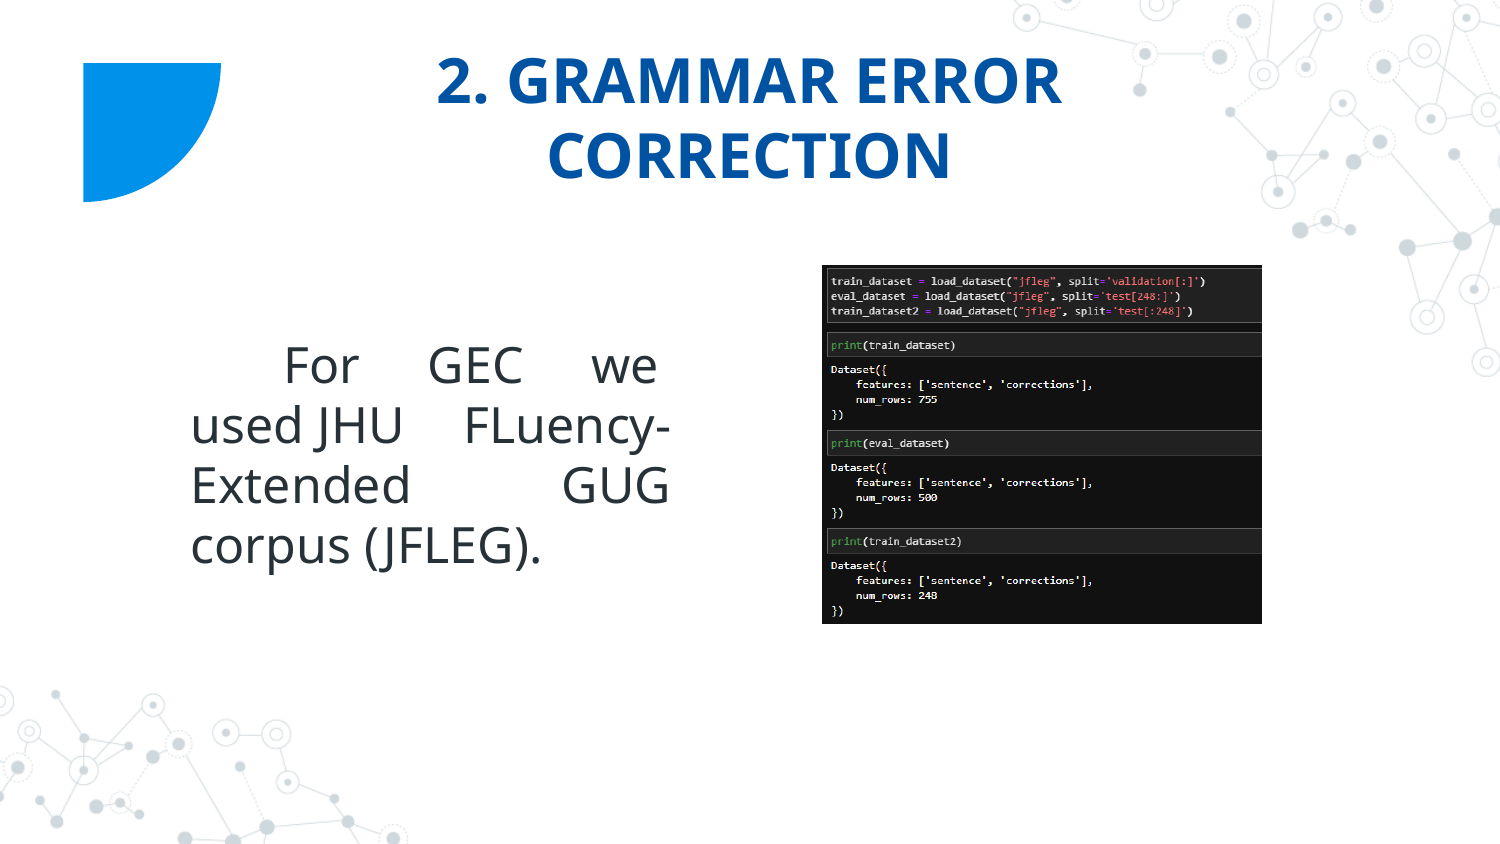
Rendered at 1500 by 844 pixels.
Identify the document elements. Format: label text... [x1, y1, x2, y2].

title 2. GRAMMAR ERROR CORRECTION [375, 48, 1125, 184]
picture [0, 0, 1500, 844]
subtitle For GEC we used JHU FLuency-Extended GUG corpus (JFLEG). [100, 252, 687, 654]
